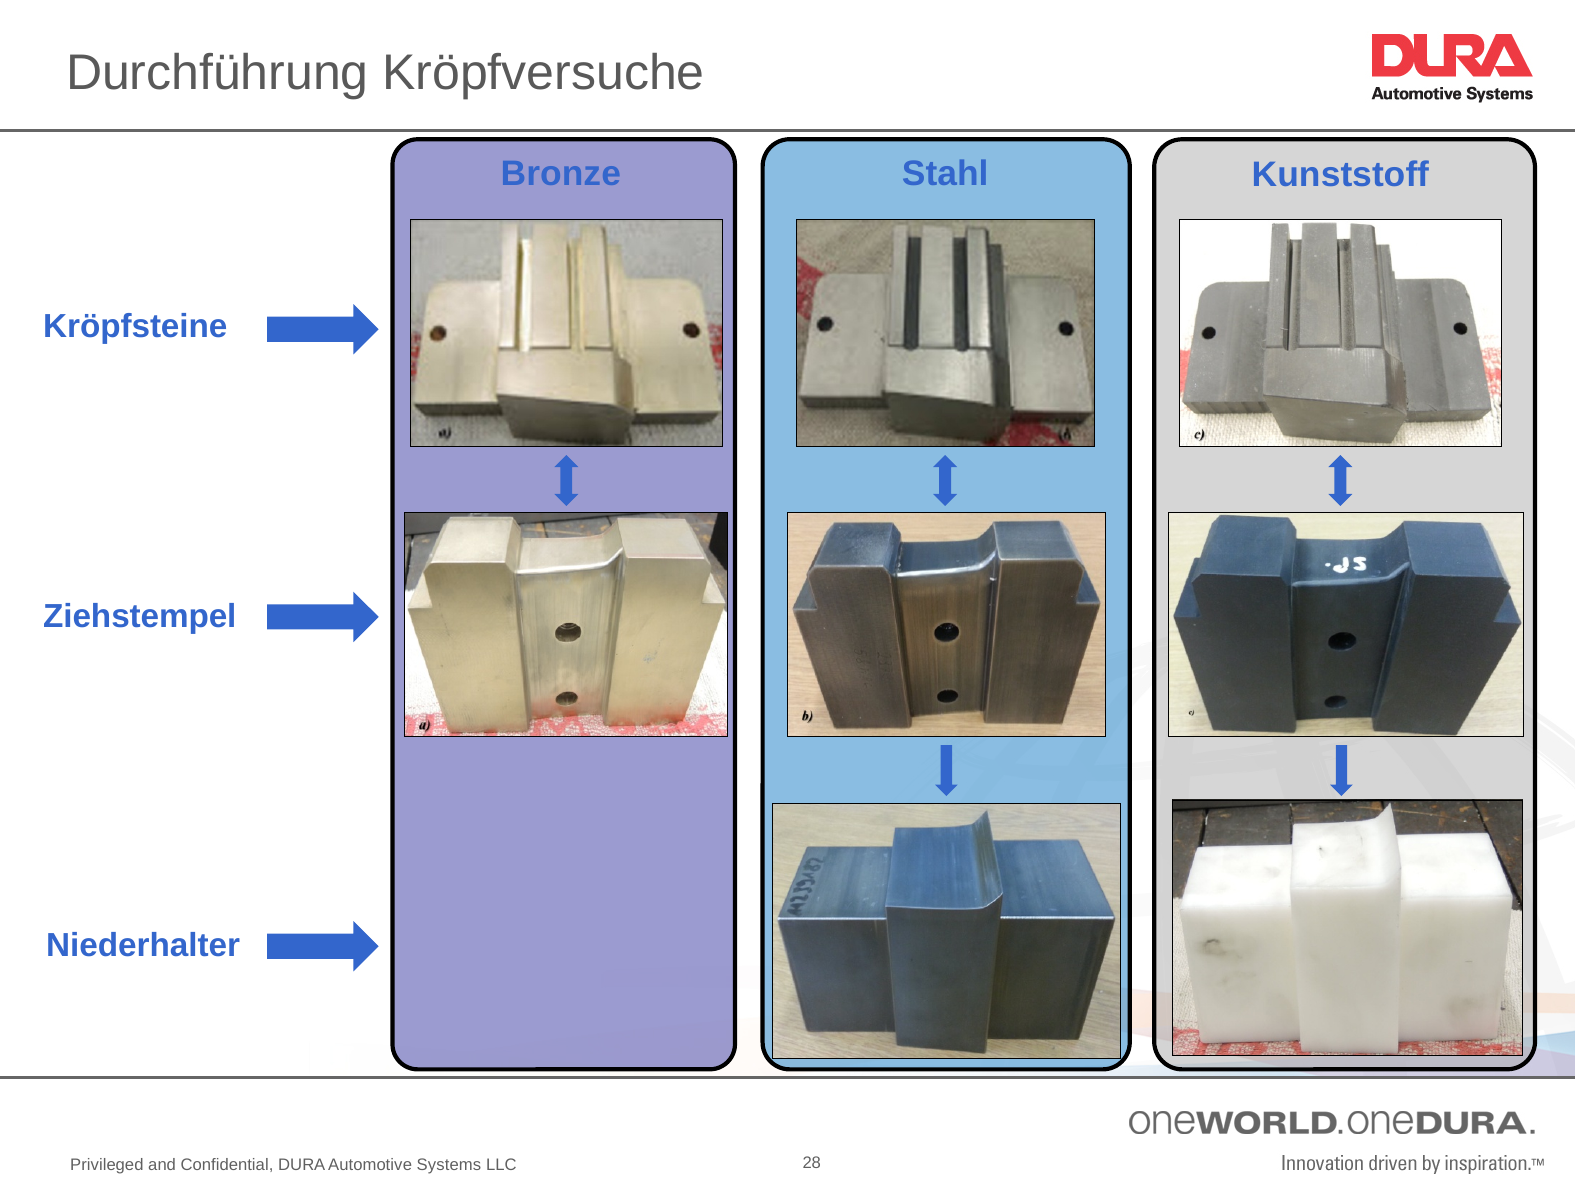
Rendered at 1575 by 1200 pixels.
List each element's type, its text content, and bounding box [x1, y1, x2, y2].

picture [1172, 799, 1524, 1056]
text_box Kröpfsteine [27, 295, 251, 352]
picture [1168, 511, 1524, 737]
text_box [552, 454, 581, 509]
text_box Durchführung Kröpfversuche [50, 0, 1323, 140]
text_box [264, 302, 381, 357]
text_box Kunststoff [1179, 142, 1502, 202]
text_box [264, 589, 381, 645]
text_box [933, 745, 960, 799]
picture [787, 511, 1107, 737]
text_box [775, 1068, 1117, 1072]
text_box Bronze [404, 142, 718, 201]
picture [404, 511, 729, 737]
text_box Ziehstempel [27, 586, 276, 643]
text_box [760, 140, 1132, 1062]
text_box [1326, 454, 1355, 509]
text_box Niederhalter [30, 914, 316, 971]
picture [772, 802, 1122, 1059]
text_box [1328, 745, 1355, 798]
text_box Stahl [796, 142, 1095, 201]
picture [796, 219, 1095, 447]
picture [409, 219, 723, 447]
text_box [931, 454, 960, 509]
text_box [390, 140, 738, 1072]
text_box [1152, 137, 1538, 1072]
picture [0, 0, 1575, 1200]
picture [1179, 219, 1502, 447]
text_box [264, 919, 381, 974]
